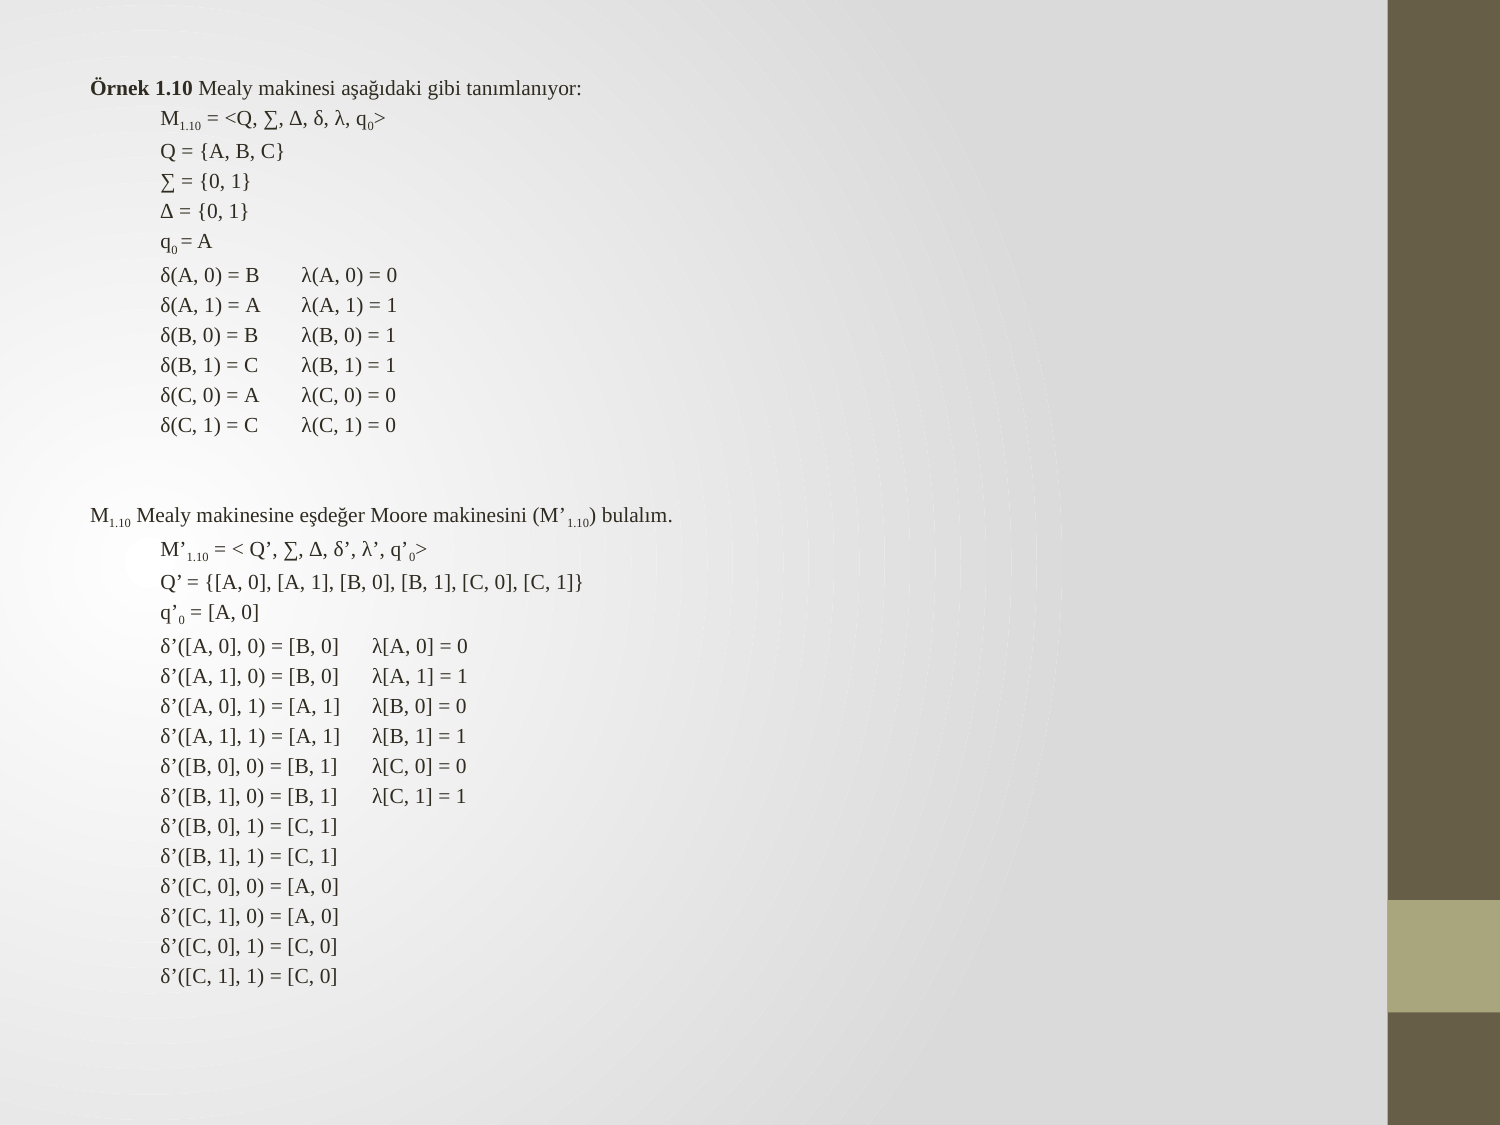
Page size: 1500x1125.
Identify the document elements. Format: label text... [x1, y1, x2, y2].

list Örnek 1.10 Mealy makinesi aşağıdaki gibi tanımlanıyor: M1.10 = <Q, ∑, ∆, δ, λ, q0> Q = {A, B, C} ∑ = {0, 1} ∆ = {0, 1} q0 = A δ(A, 0) = B λ(A, 0) = 0 δ(A, 1) = A λ(A, 1) = 1 δ(B, 0) = B λ(B, 0) = 1 δ(B, 1) = C λ(B, 1) = 1 δ(C, 0) = A λ(C, 0) = 0 δ(C, 1) = C λ(C, 1) = 0 M1.10 Mealy makinesine eşdeğer Moore makinesini (M’1.10) bulalım. M’1.10 = < Q’, ∑, ∆, δ’, λ’, q’0> Q’ = {[A, 0], [A, 1], [B, 0], [B, 1], [C, 0], [C, 1]} q’0 = [A, 0] δ’([A, 0], 0) = [B, 0] λ[A, 0] = 0 δ’([A, 1], 0) = [B, 0] λ[A, 1] = 1 δ’([A, 0], 1) = [A, 1] λ[B, 0] = 0 δ’([A, 1], 1) = [A, 1] λ[B, 1] = 1 δ’([B, 0], 0) = [B, 1] λ[C, 0] = 0 δ’([B, 1], 0) = [B, 1] λ[C, 1] = 1 δ’([B, 0], 1) = [C, 1] δ’([B, 1], 1) = [C, 1] δ’([C, 0], 0) = [A, 0] δ’([C, 1], 0) = [A, 0] δ’([C, 0], 1) = [C, 0] δ’([C, 1], 1) = [C, 0] [75, 66, 1425, 1005]
